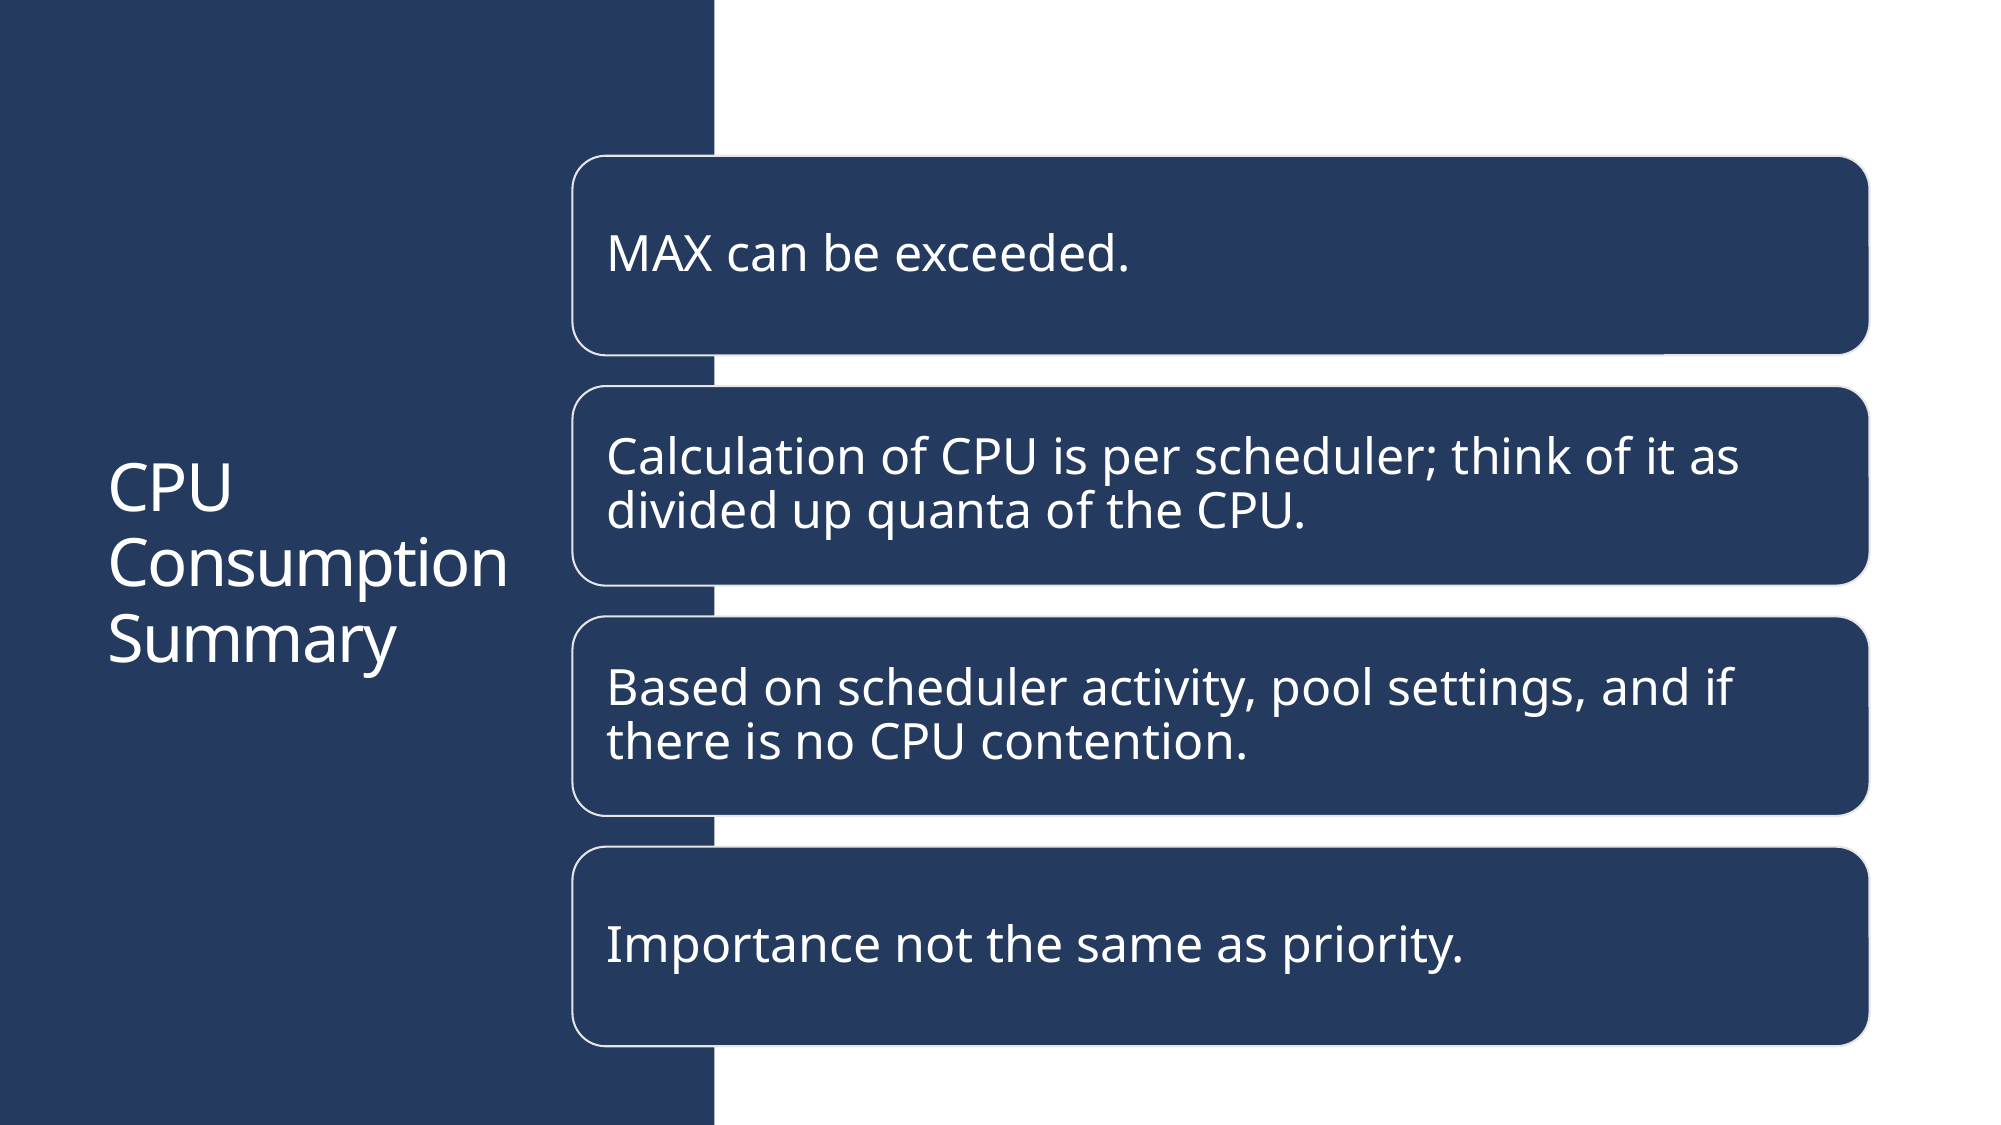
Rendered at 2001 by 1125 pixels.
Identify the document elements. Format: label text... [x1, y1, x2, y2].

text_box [572, 90, 1870, 1112]
title CPU Consumption Summary [107, 103, 572, 1022]
